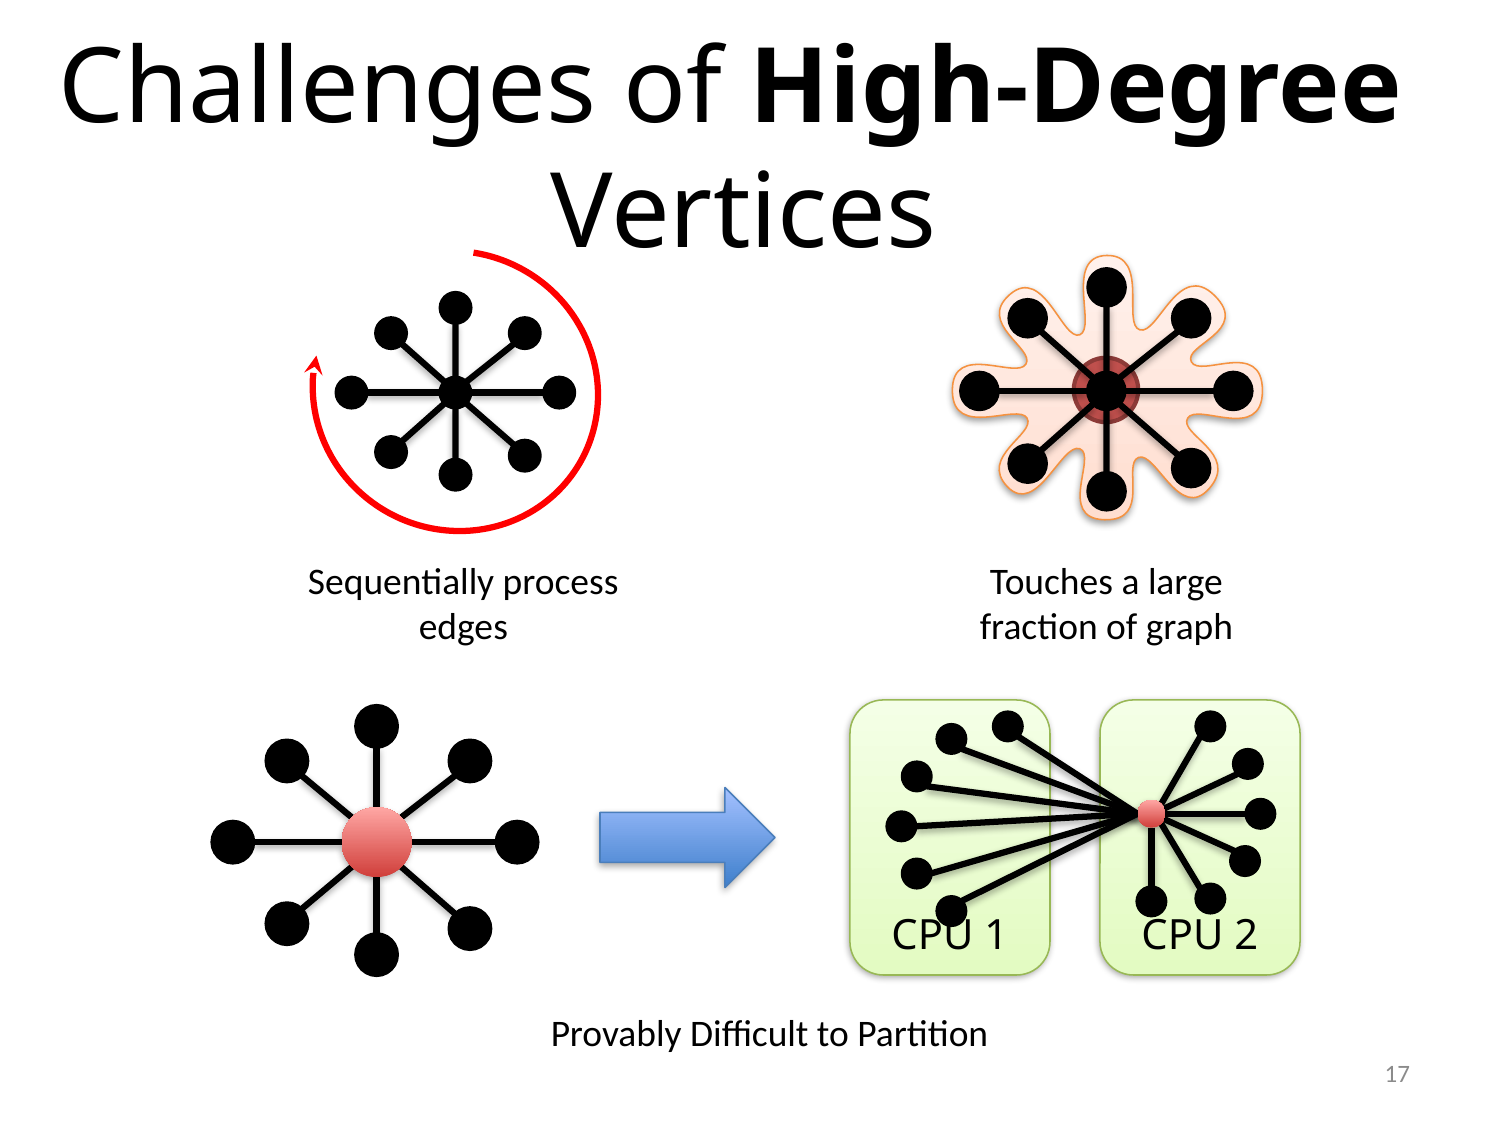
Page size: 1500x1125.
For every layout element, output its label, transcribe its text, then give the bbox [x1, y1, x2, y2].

text_box Provably Difficult to Partition [449, 1001, 1090, 1062]
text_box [599, 699, 1301, 976]
text_box [468, 252, 553, 291]
text_box [1255, 367, 1264, 414]
title Challenges of High-Degree Vertices [0, 49, 1500, 238]
slide_number 17 [1074, 1042, 1425, 1103]
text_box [212, 705, 538, 976]
text_box [1086, 254, 1129, 267]
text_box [960, 268, 1252, 656]
text_box [951, 374, 955, 407]
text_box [290, 292, 637, 656]
